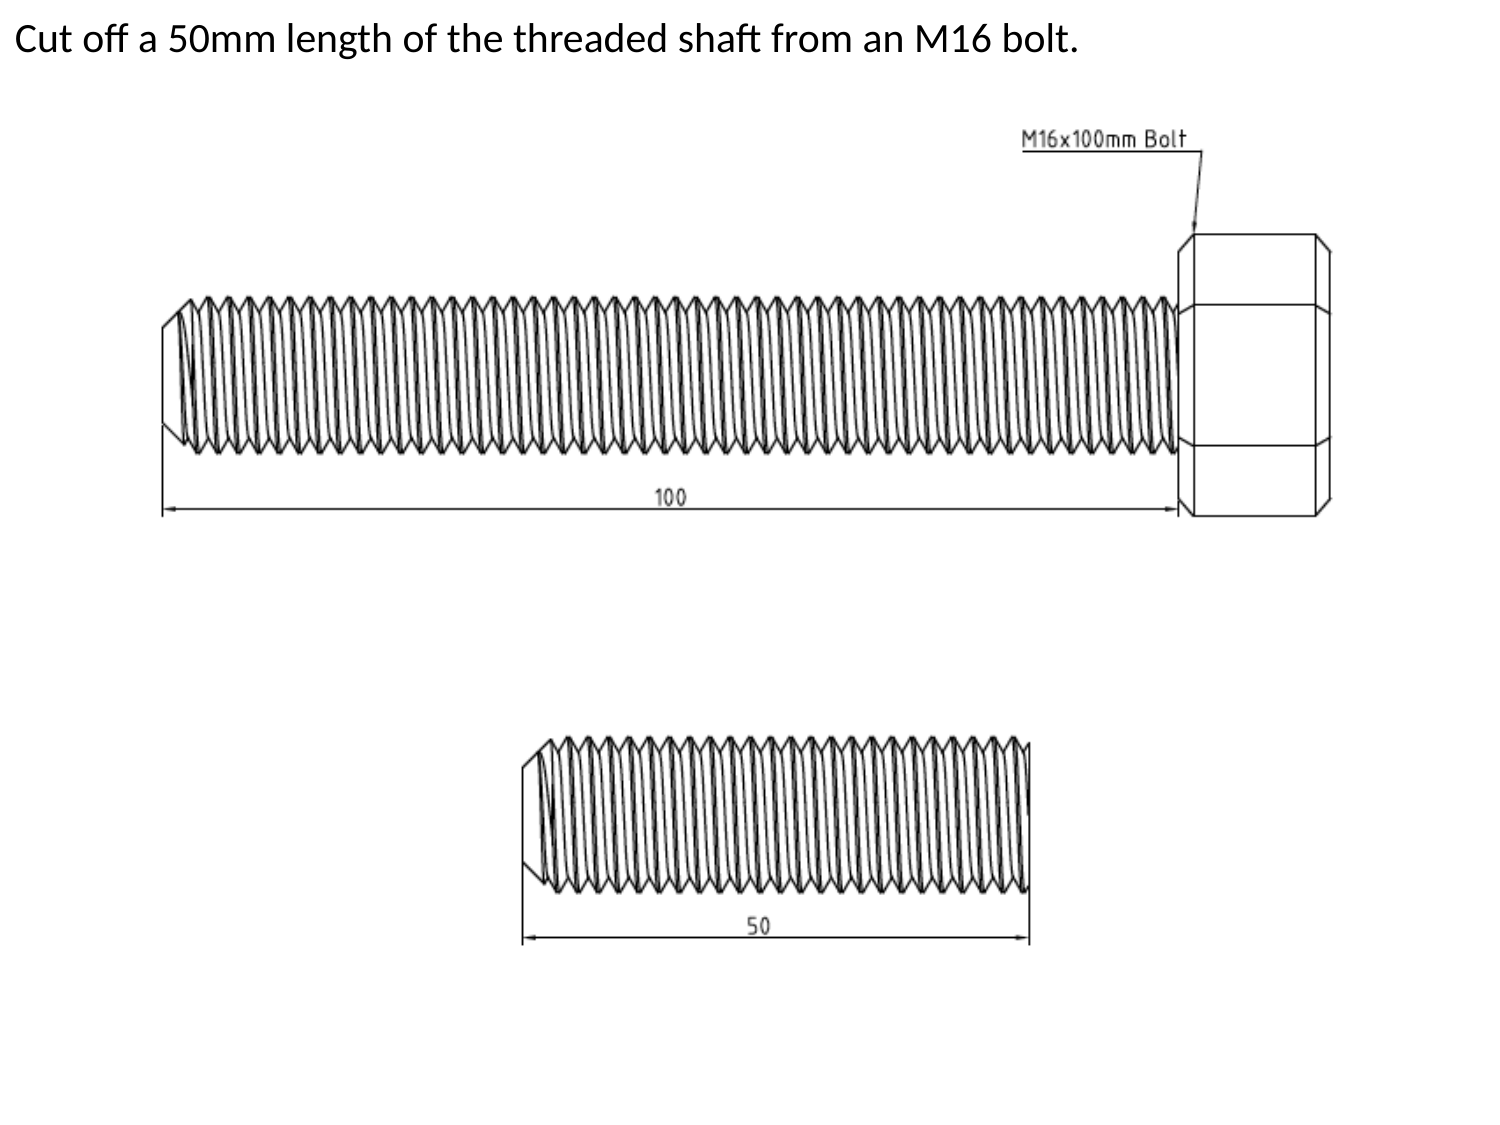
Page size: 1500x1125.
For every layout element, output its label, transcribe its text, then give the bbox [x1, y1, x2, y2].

picture [3, 716, 1500, 961]
picture [0, 111, 1500, 542]
text_box Cut off a 50mm length of the threaded shaft from an M16 bolt. [0, 3, 1500, 68]
